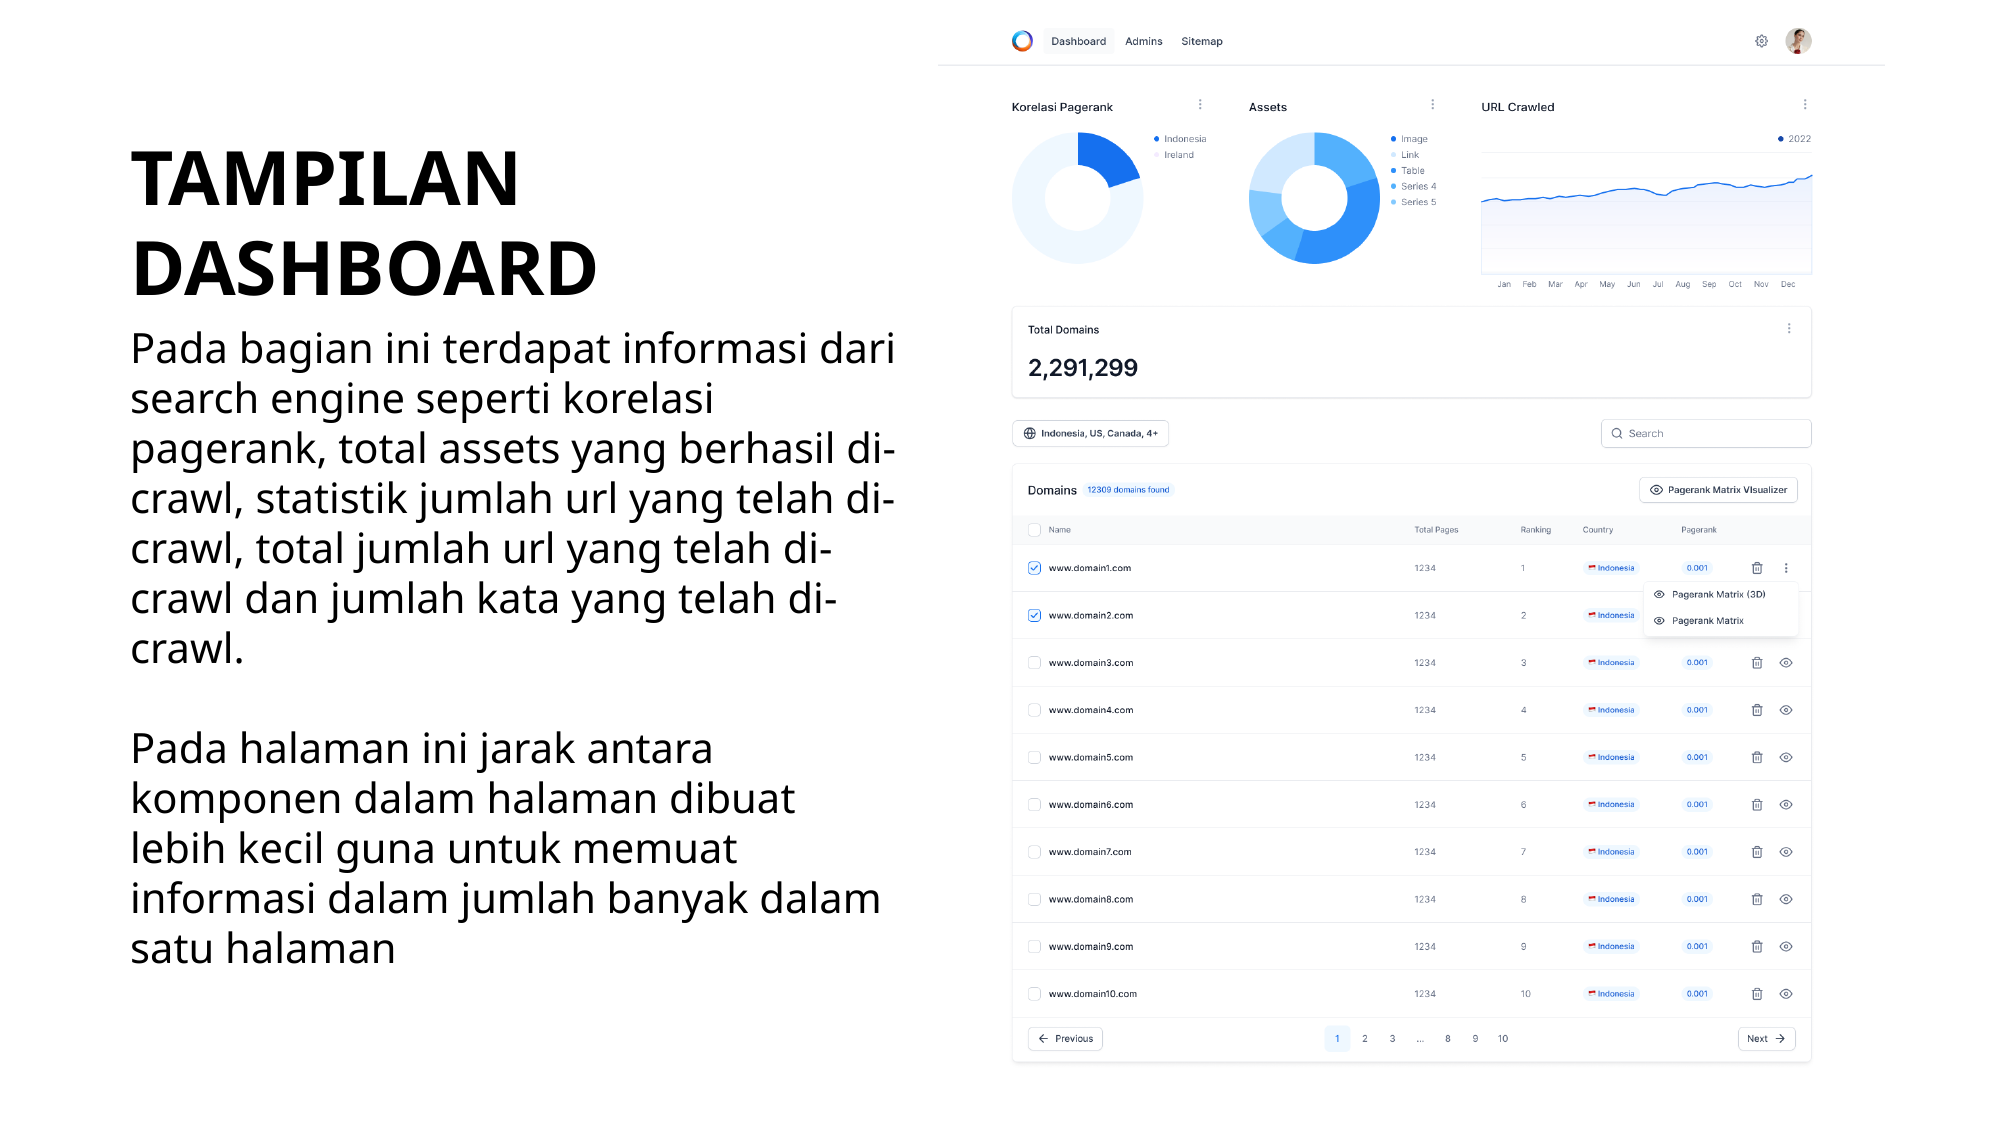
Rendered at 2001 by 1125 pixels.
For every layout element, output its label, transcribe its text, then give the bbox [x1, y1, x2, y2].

text_box Pada bagian ini terdapat informasi dari search engine seperti korelasi pagerank, total assets yang berhasil di-crawl, statistik jumlah url yang telah di-crawl, total jumlah url yang telah di-crawl dan jumlah kata yang telah di-crawl. Pada halaman ini jarak antara komponen dalam halaman dibuat lebih kecil guna untuk memuat informasi dalam jumlah banyak dalam satu halaman [115, 314, 913, 980]
text_box TAMPILAN DASHBOARD [115, 123, 892, 314]
picture [938, 17, 1885, 1125]
